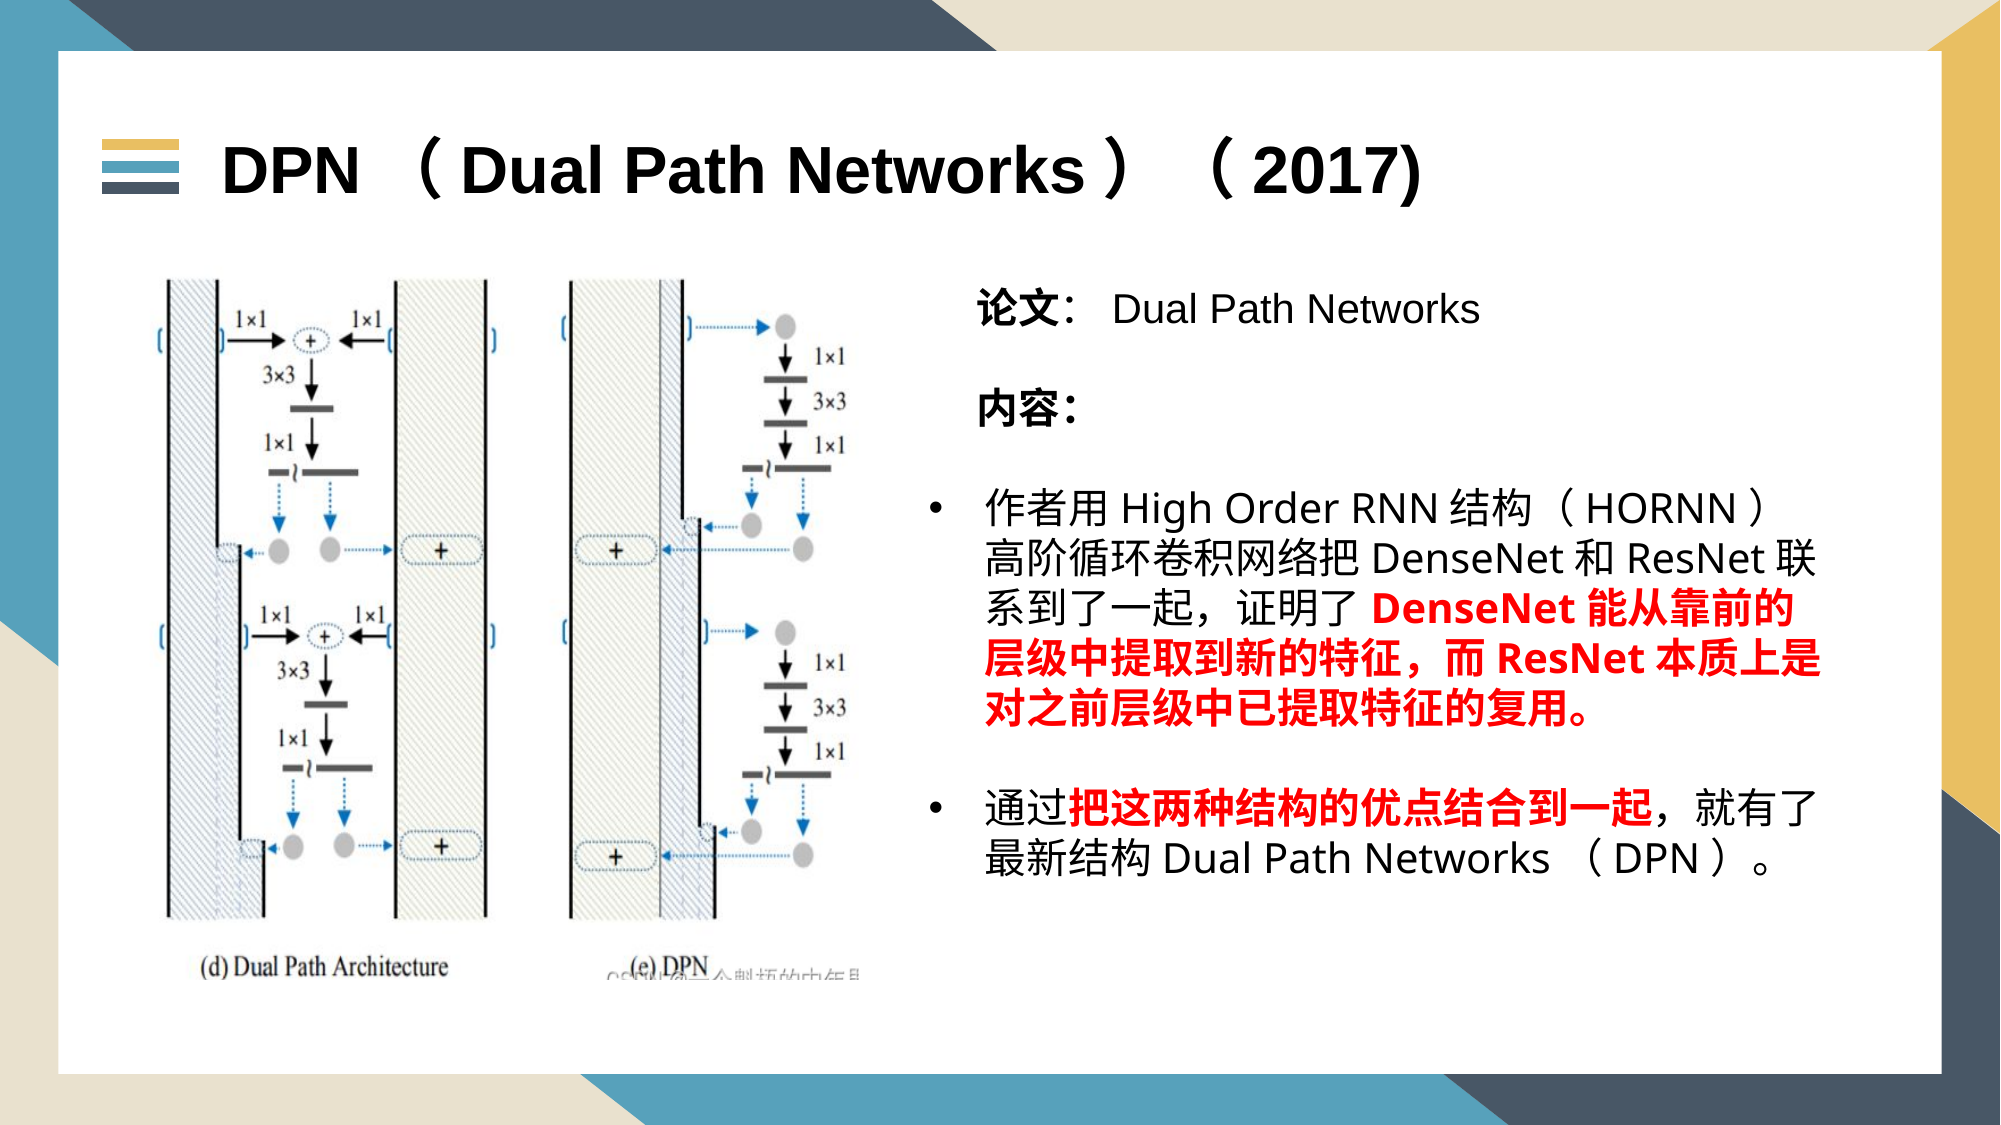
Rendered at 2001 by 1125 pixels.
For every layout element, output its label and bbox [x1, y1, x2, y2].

text_box [102, 144, 179, 188]
text_box [0, 0, 2000, 1125]
picture [114, 244, 859, 980]
